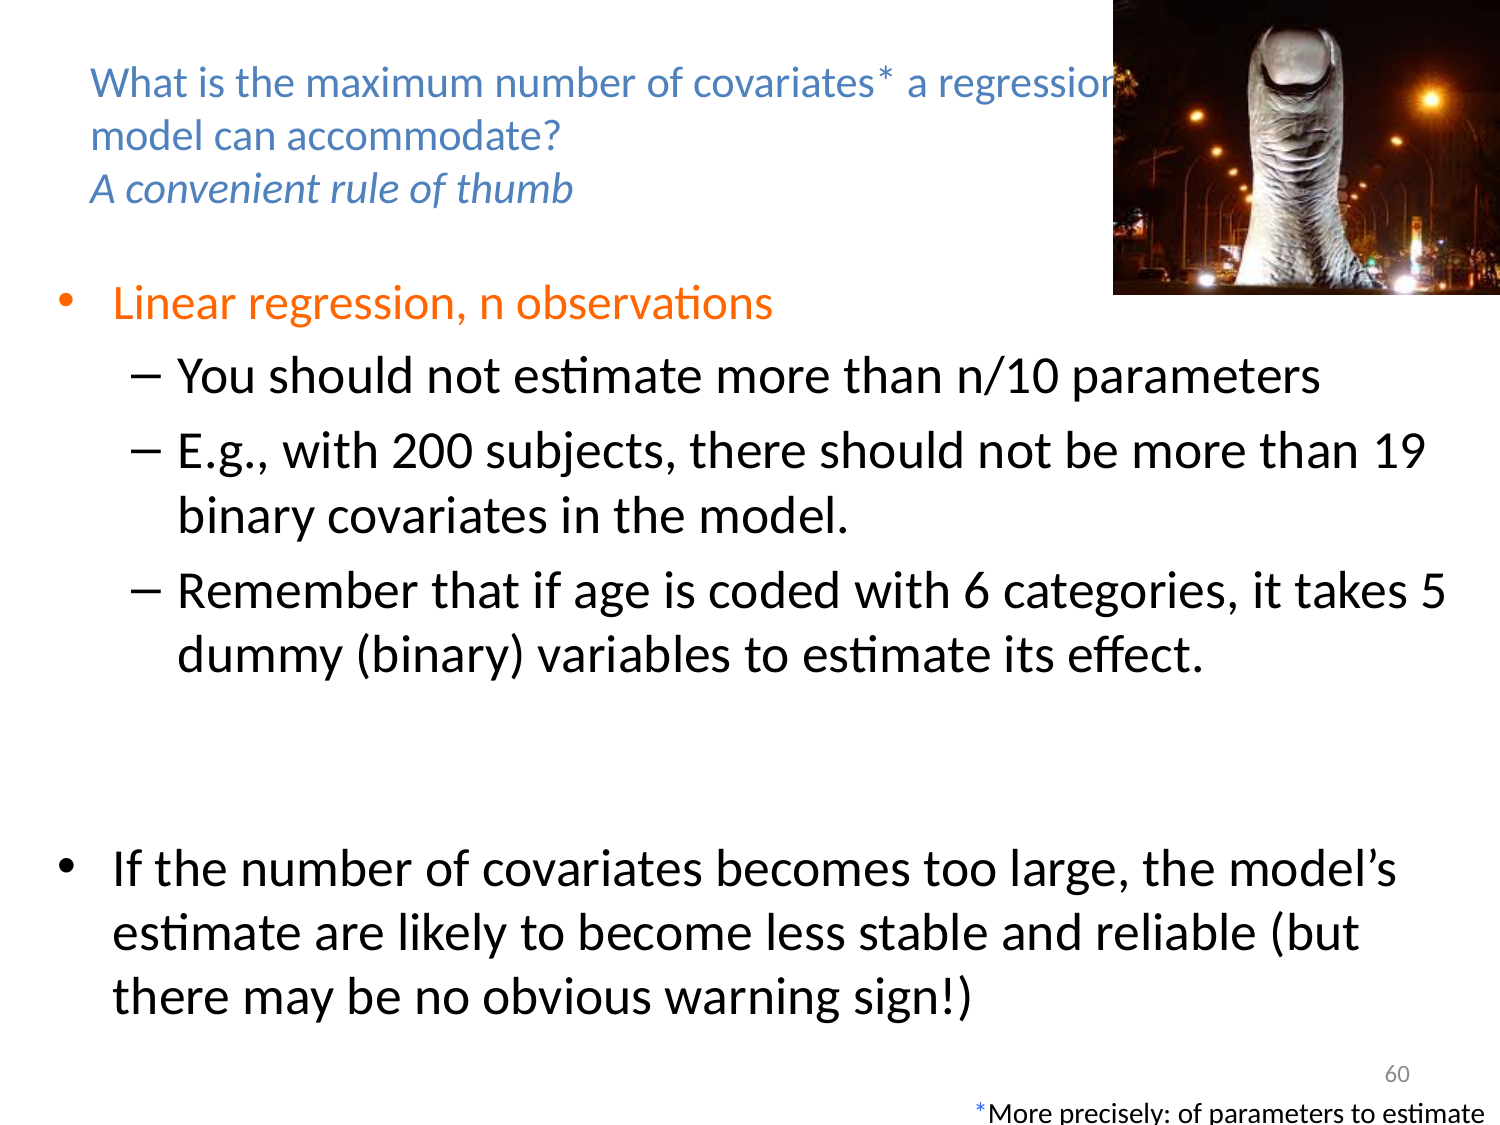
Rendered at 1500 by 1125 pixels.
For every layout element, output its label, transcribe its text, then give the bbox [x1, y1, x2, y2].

picture [1113, 0, 1500, 295]
title What is the maximum number of covariates* a regression model can accommodate? A convenient rule of thumb [75, 45, 1108, 221]
text_box *More precisely: of parameters to estimate [880, 1086, 1500, 1125]
slide_number 60 [1074, 1042, 1425, 1103]
list Linear regression, n observations You should not estimate more than n/10 parameters E.g., with 200 subjects, there should not be more than 19 binary covariates in the model. Remember that if age is coded with 6 categories, it takes 5 dummy (binary) variables to estimate its effect. If the number of covariates becomes too large, the model’s estimate are likely to become less stable and reliable (but there may be no obvious warning sign!) [42, 262, 1500, 1036]
